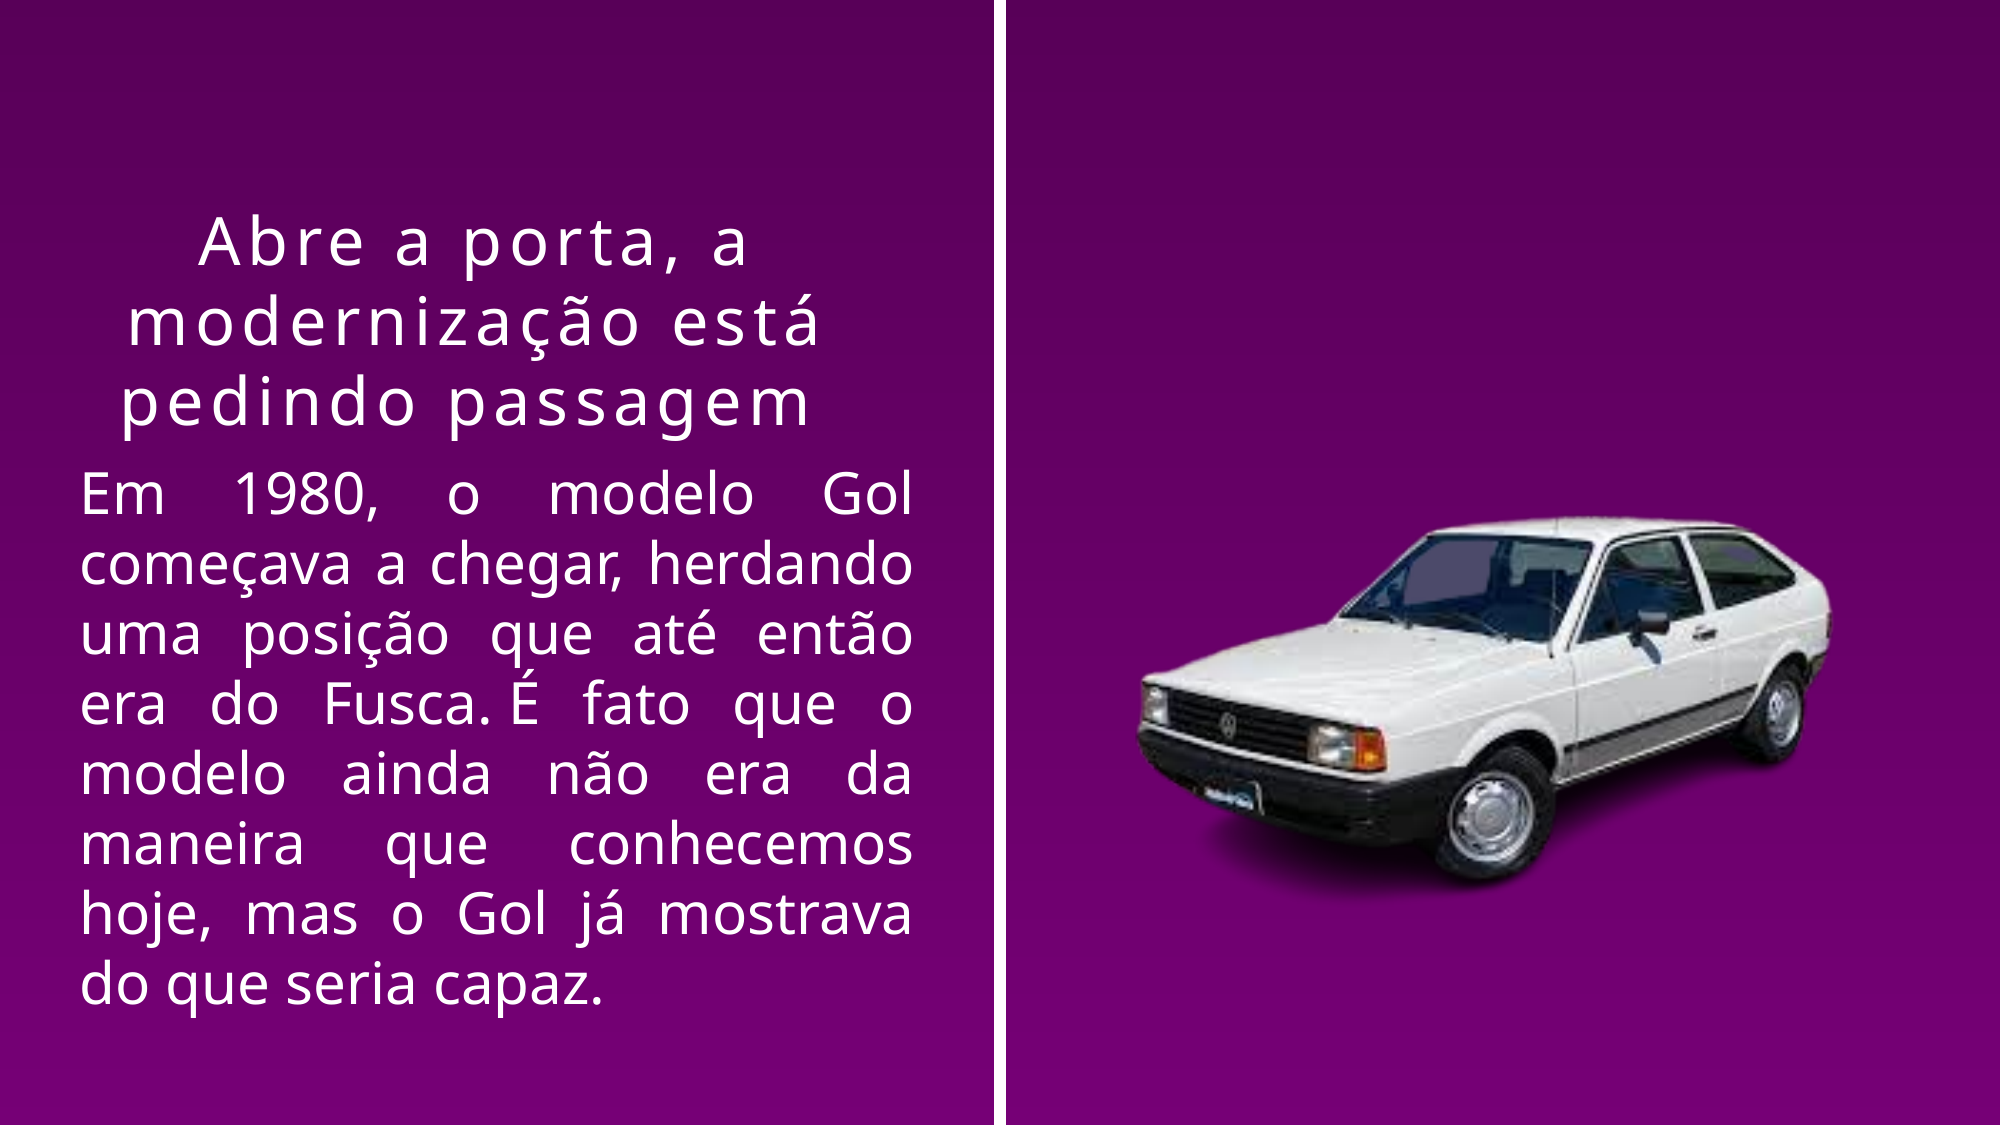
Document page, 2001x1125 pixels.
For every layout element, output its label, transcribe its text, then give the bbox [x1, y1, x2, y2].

text_box Abre a porta, a modernização está pedindo passagem [45, 191, 910, 447]
picture [1117, 405, 1856, 959]
text_box Em 1980, o modelo Gol começava a chegar, herdando uma posição que até então era do Fusca. É fato que o modelo ainda não era da maneira que conhecemos hoje, mas o Gol já mostrava do que seria capaz. [64, 448, 930, 1024]
